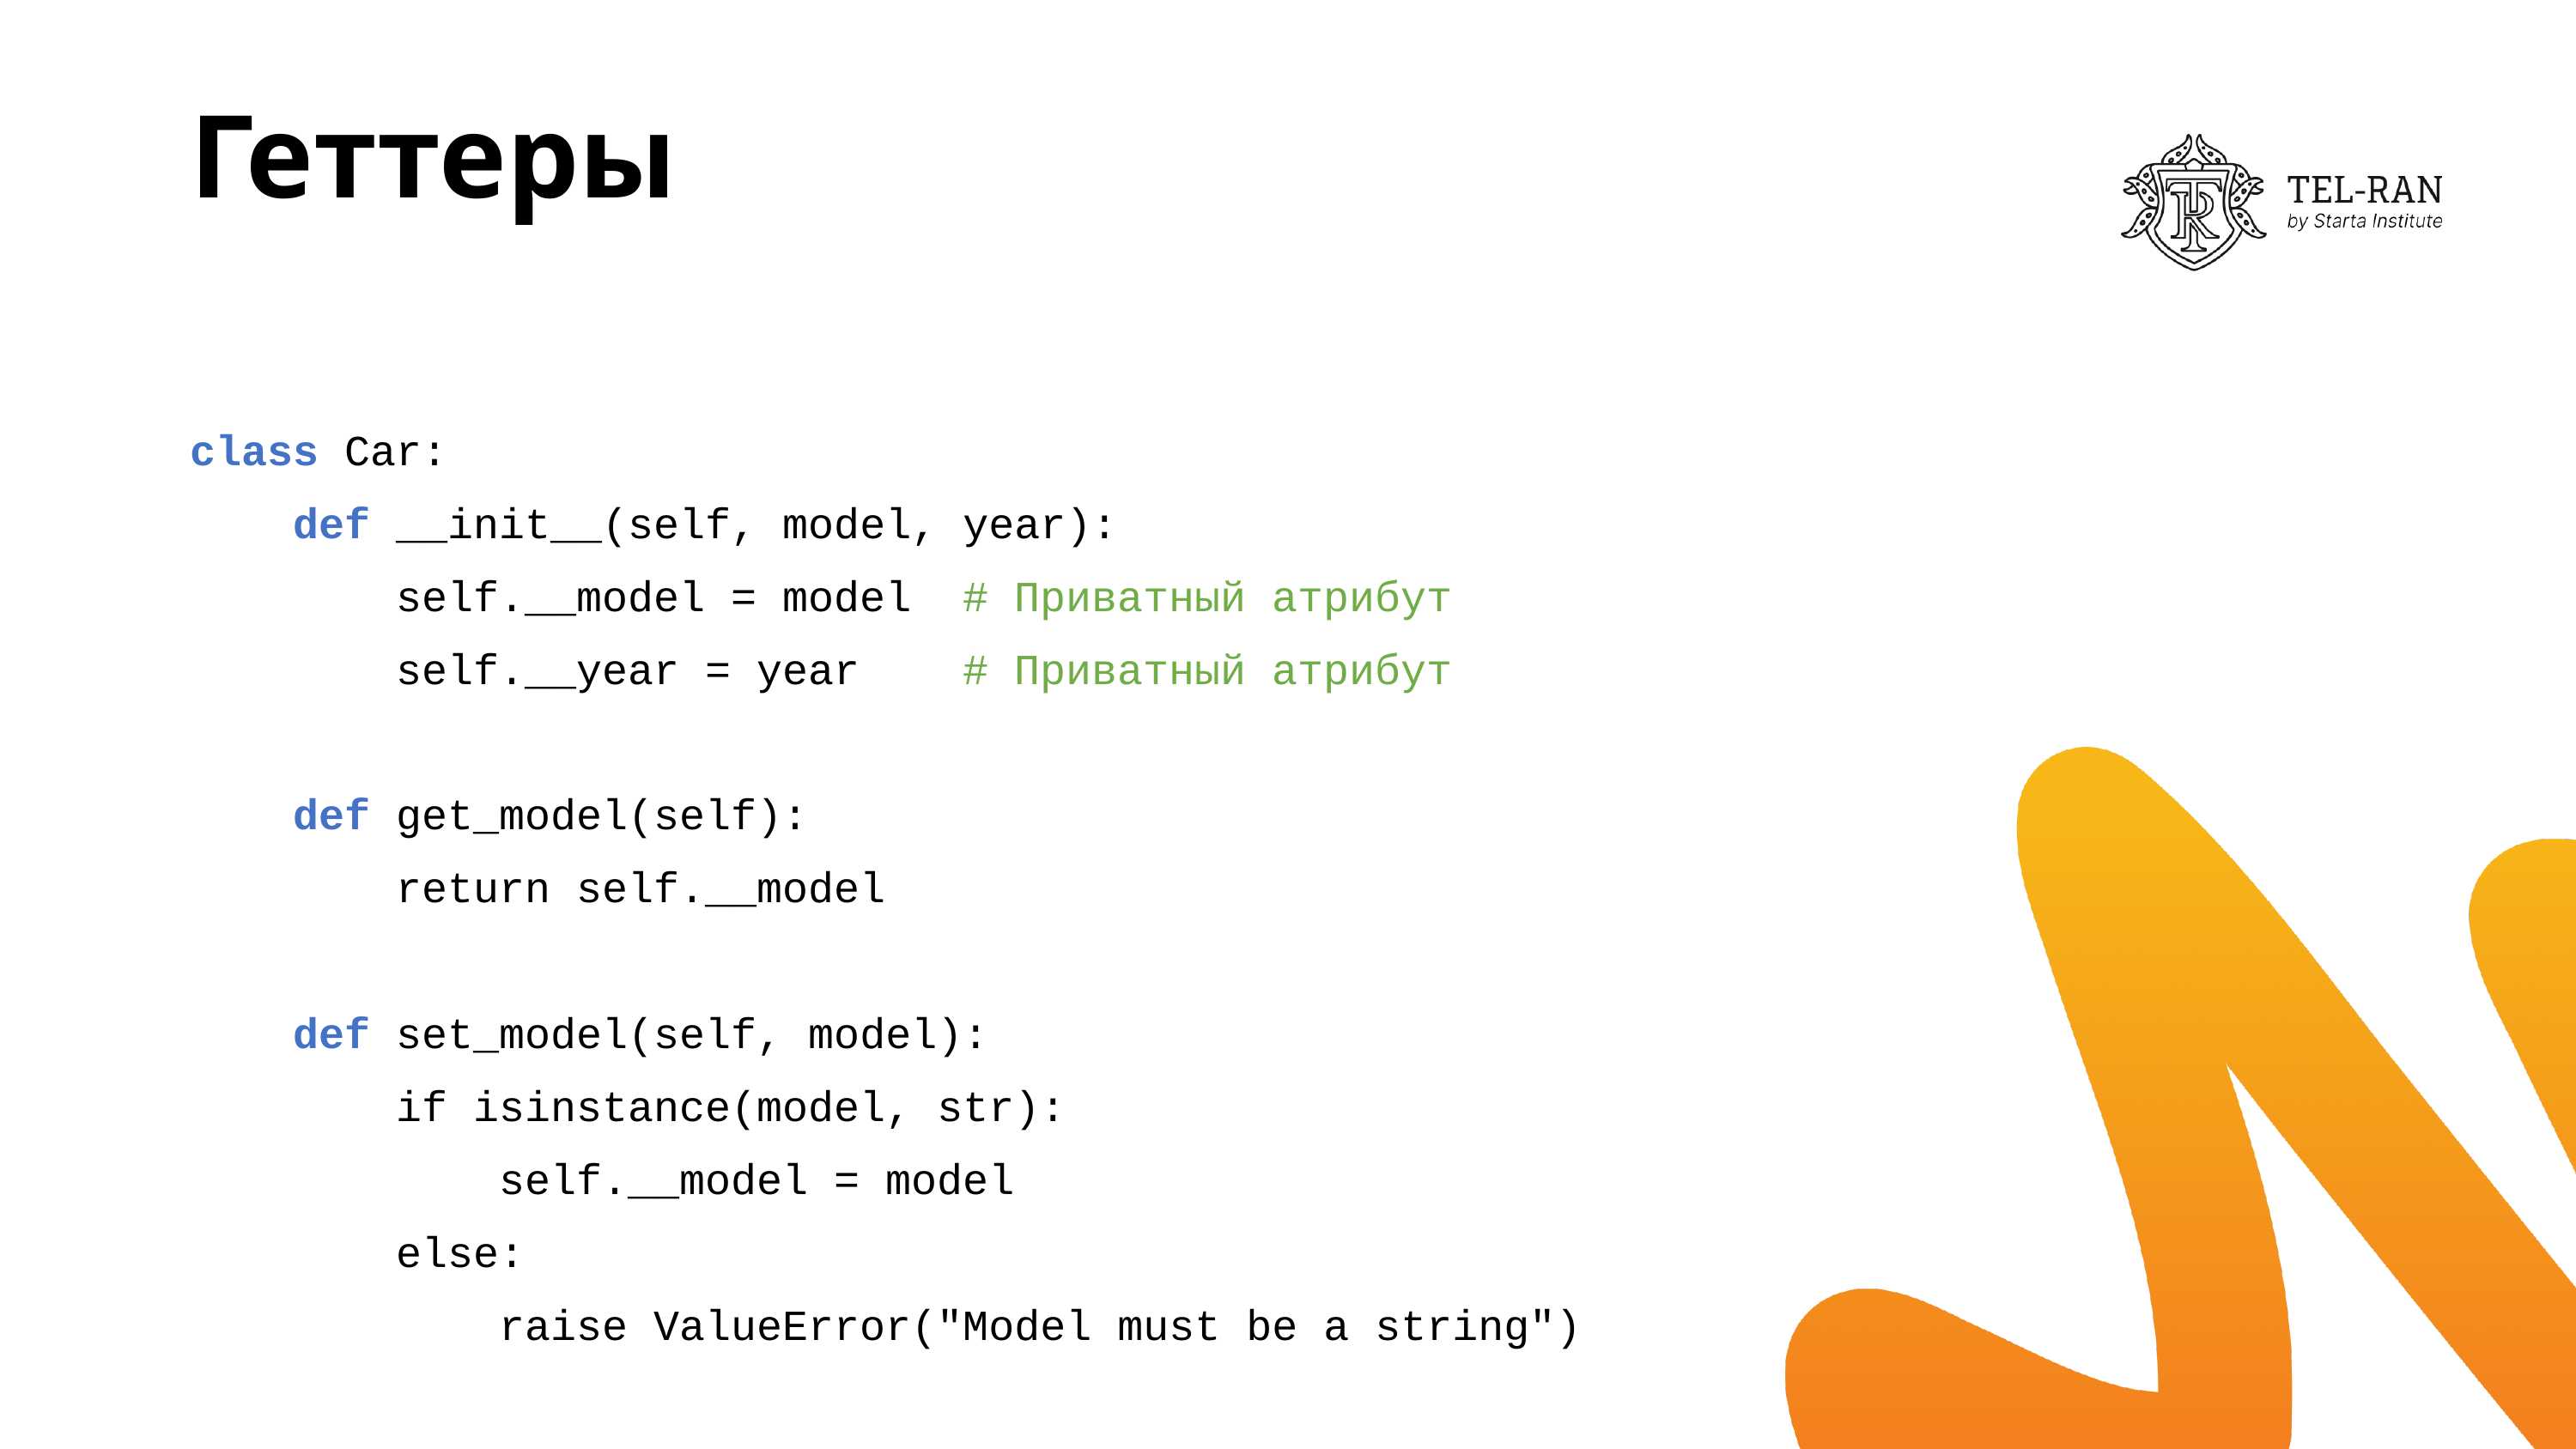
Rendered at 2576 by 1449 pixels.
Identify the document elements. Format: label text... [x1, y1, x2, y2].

title Геттеры [177, 76, 2107, 358]
picture [2121, 134, 2442, 271]
text_box class Car: def __init__(self, model, year): self.__model = model # Приватный атрибут self.__year = year # Приватный атрибут def get_model(self): return self.__model def set_model(self, model): if isinstance(model, str): self.__model = model else: raise ValueError("Model must be a string") [177, 415, 2506, 1356]
picture [1620, 747, 2576, 1449]
